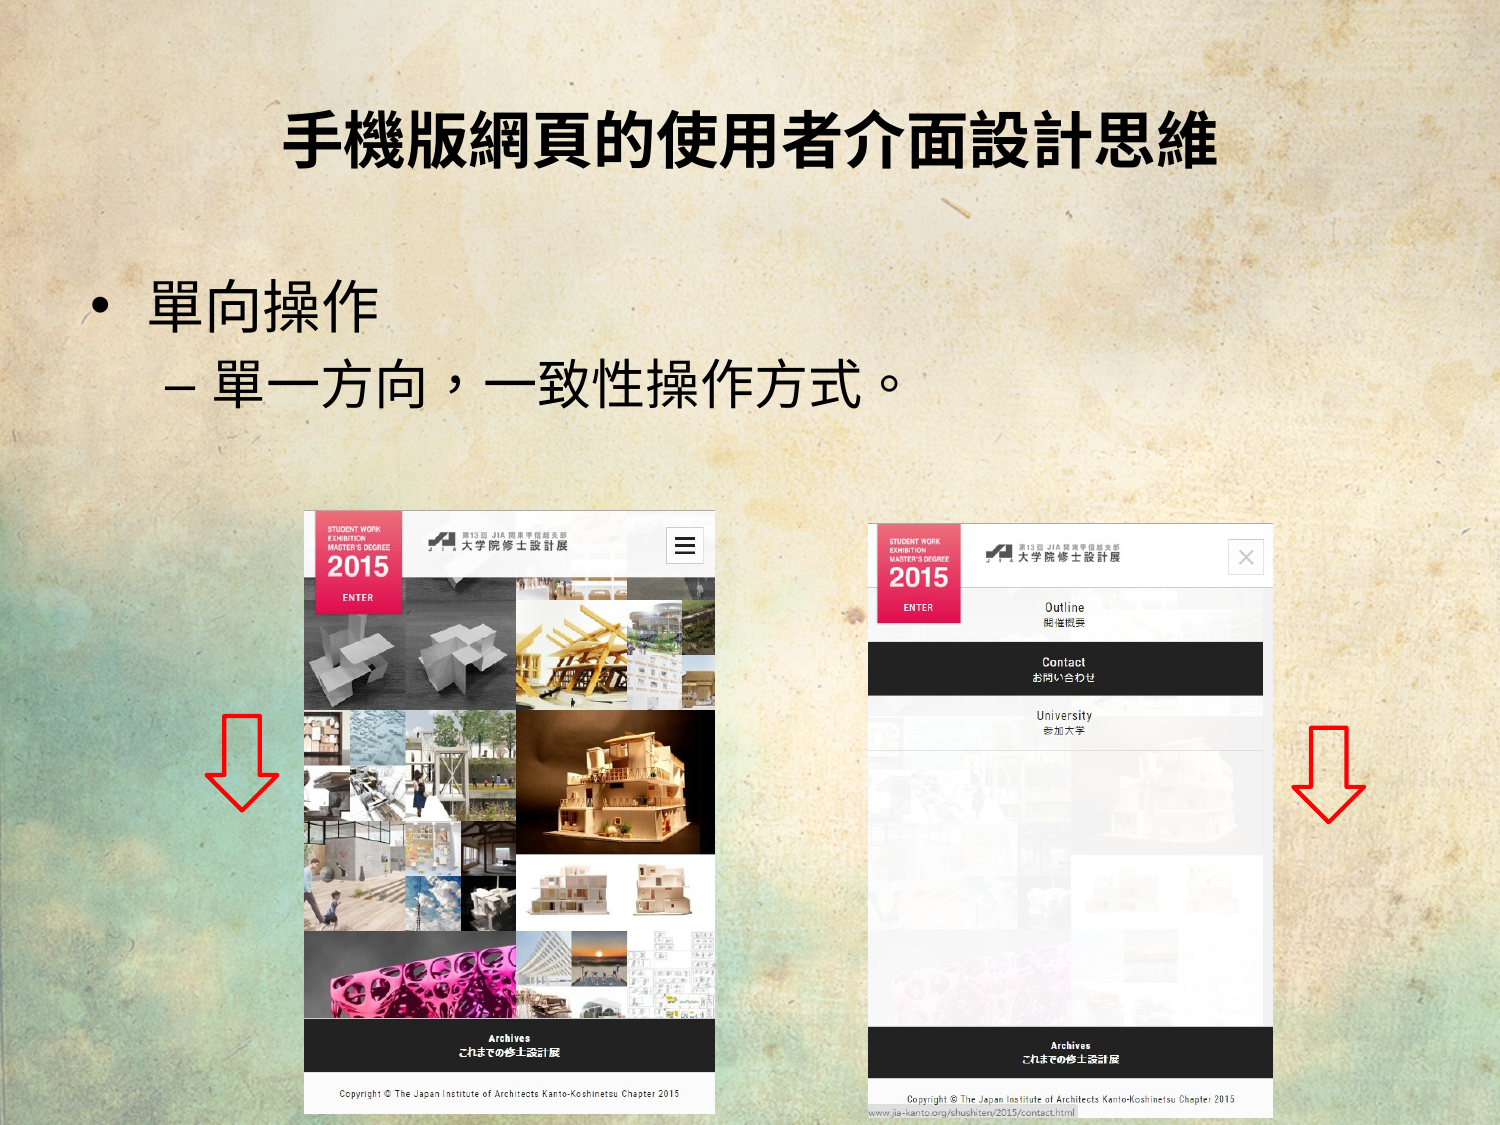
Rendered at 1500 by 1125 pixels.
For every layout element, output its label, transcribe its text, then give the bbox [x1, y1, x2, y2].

title 手機版網頁的使用者介面設計思維 [75, 45, 1425, 233]
text_box [204, 713, 280, 813]
picture [0, 0, 1500, 1125]
list 單向操作 單一方向，一致性操作方式。 [75, 262, 1425, 1005]
text_box [1291, 725, 1367, 825]
